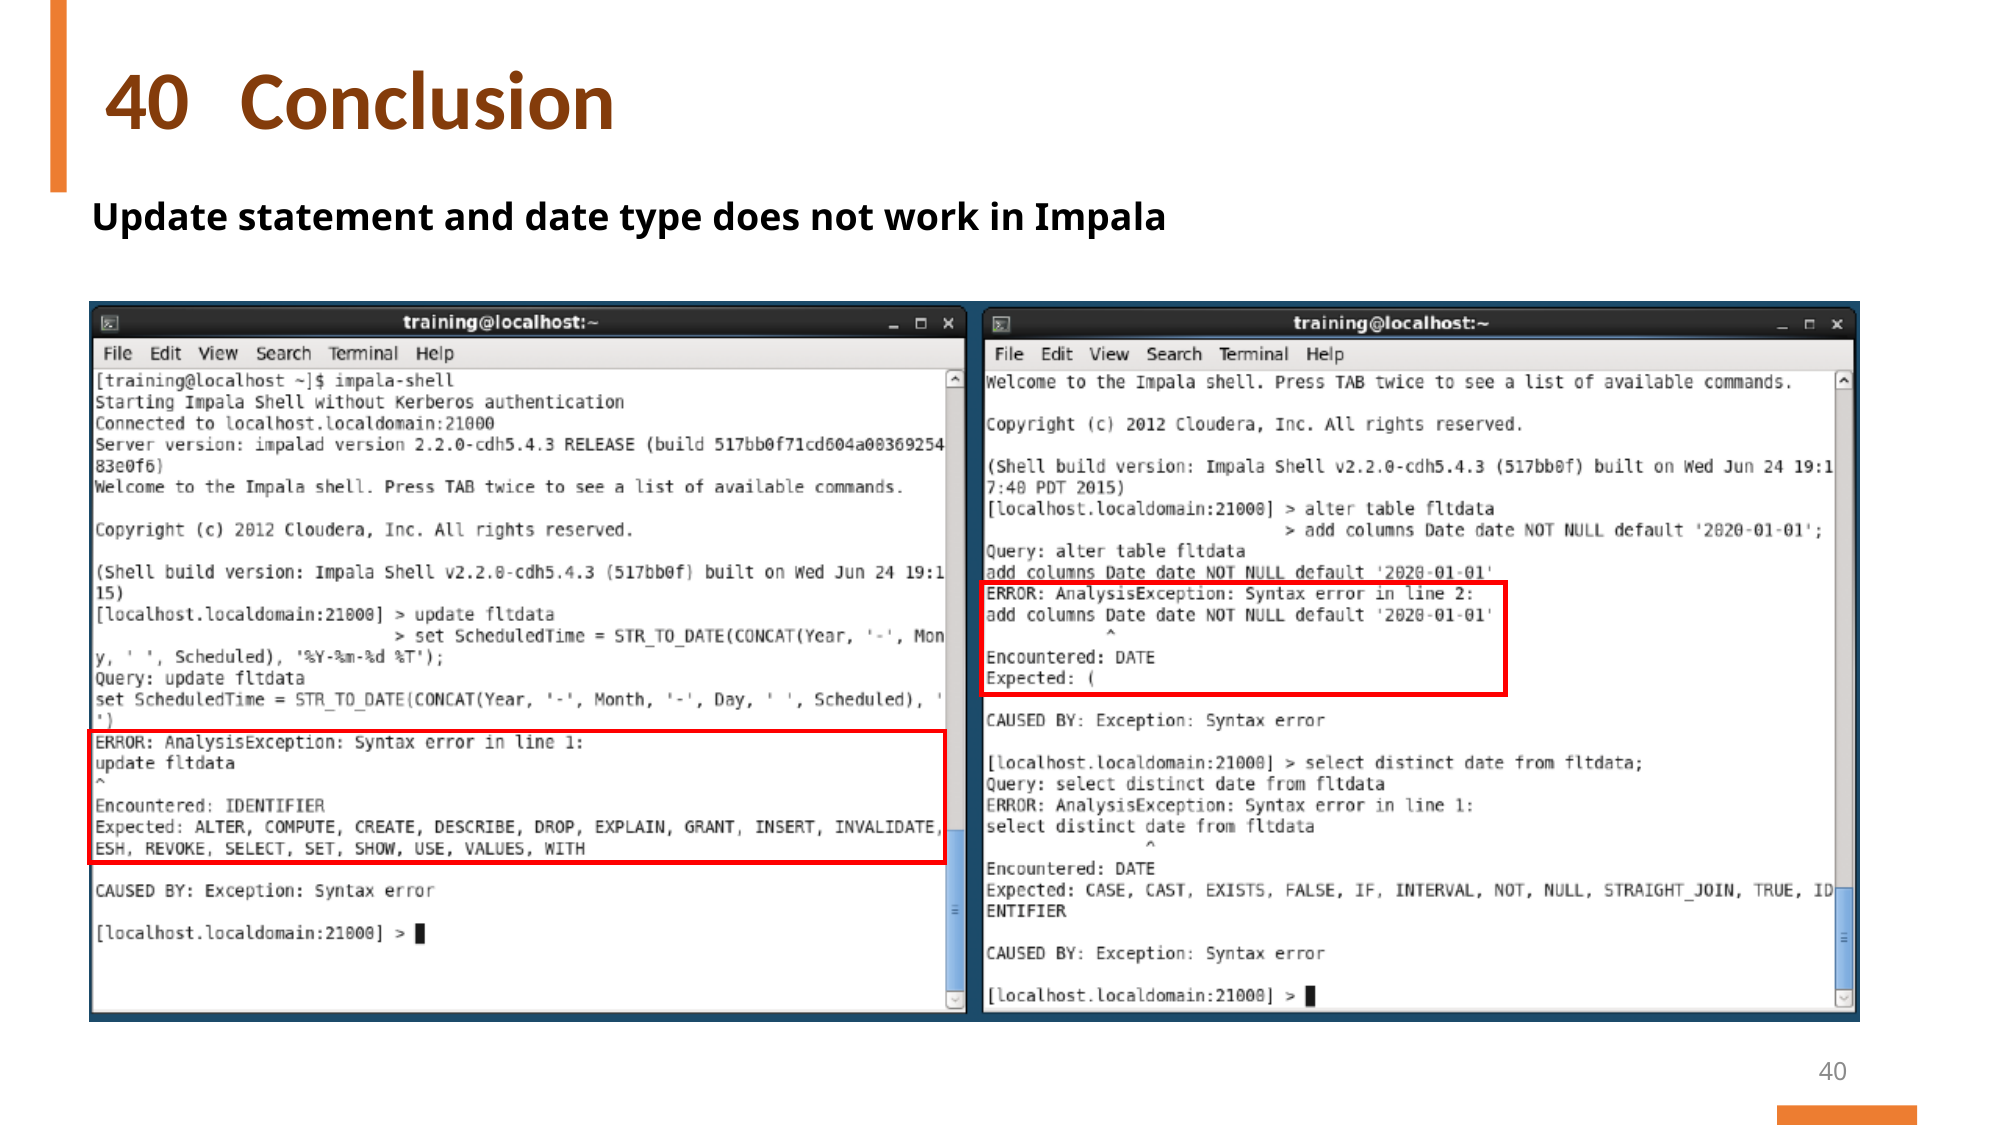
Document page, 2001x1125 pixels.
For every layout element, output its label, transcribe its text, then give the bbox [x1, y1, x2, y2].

text_box Conclusion [225, 39, 632, 154]
text_box 40 [90, 39, 225, 154]
picture [89, 301, 1860, 1022]
slide_number 40 [1412, 1042, 1863, 1103]
text_box Update statement and date type does not work in Impala [76, 185, 1183, 246]
text_box [1776, 1104, 1918, 1125]
text_box [49, 0, 68, 193]
